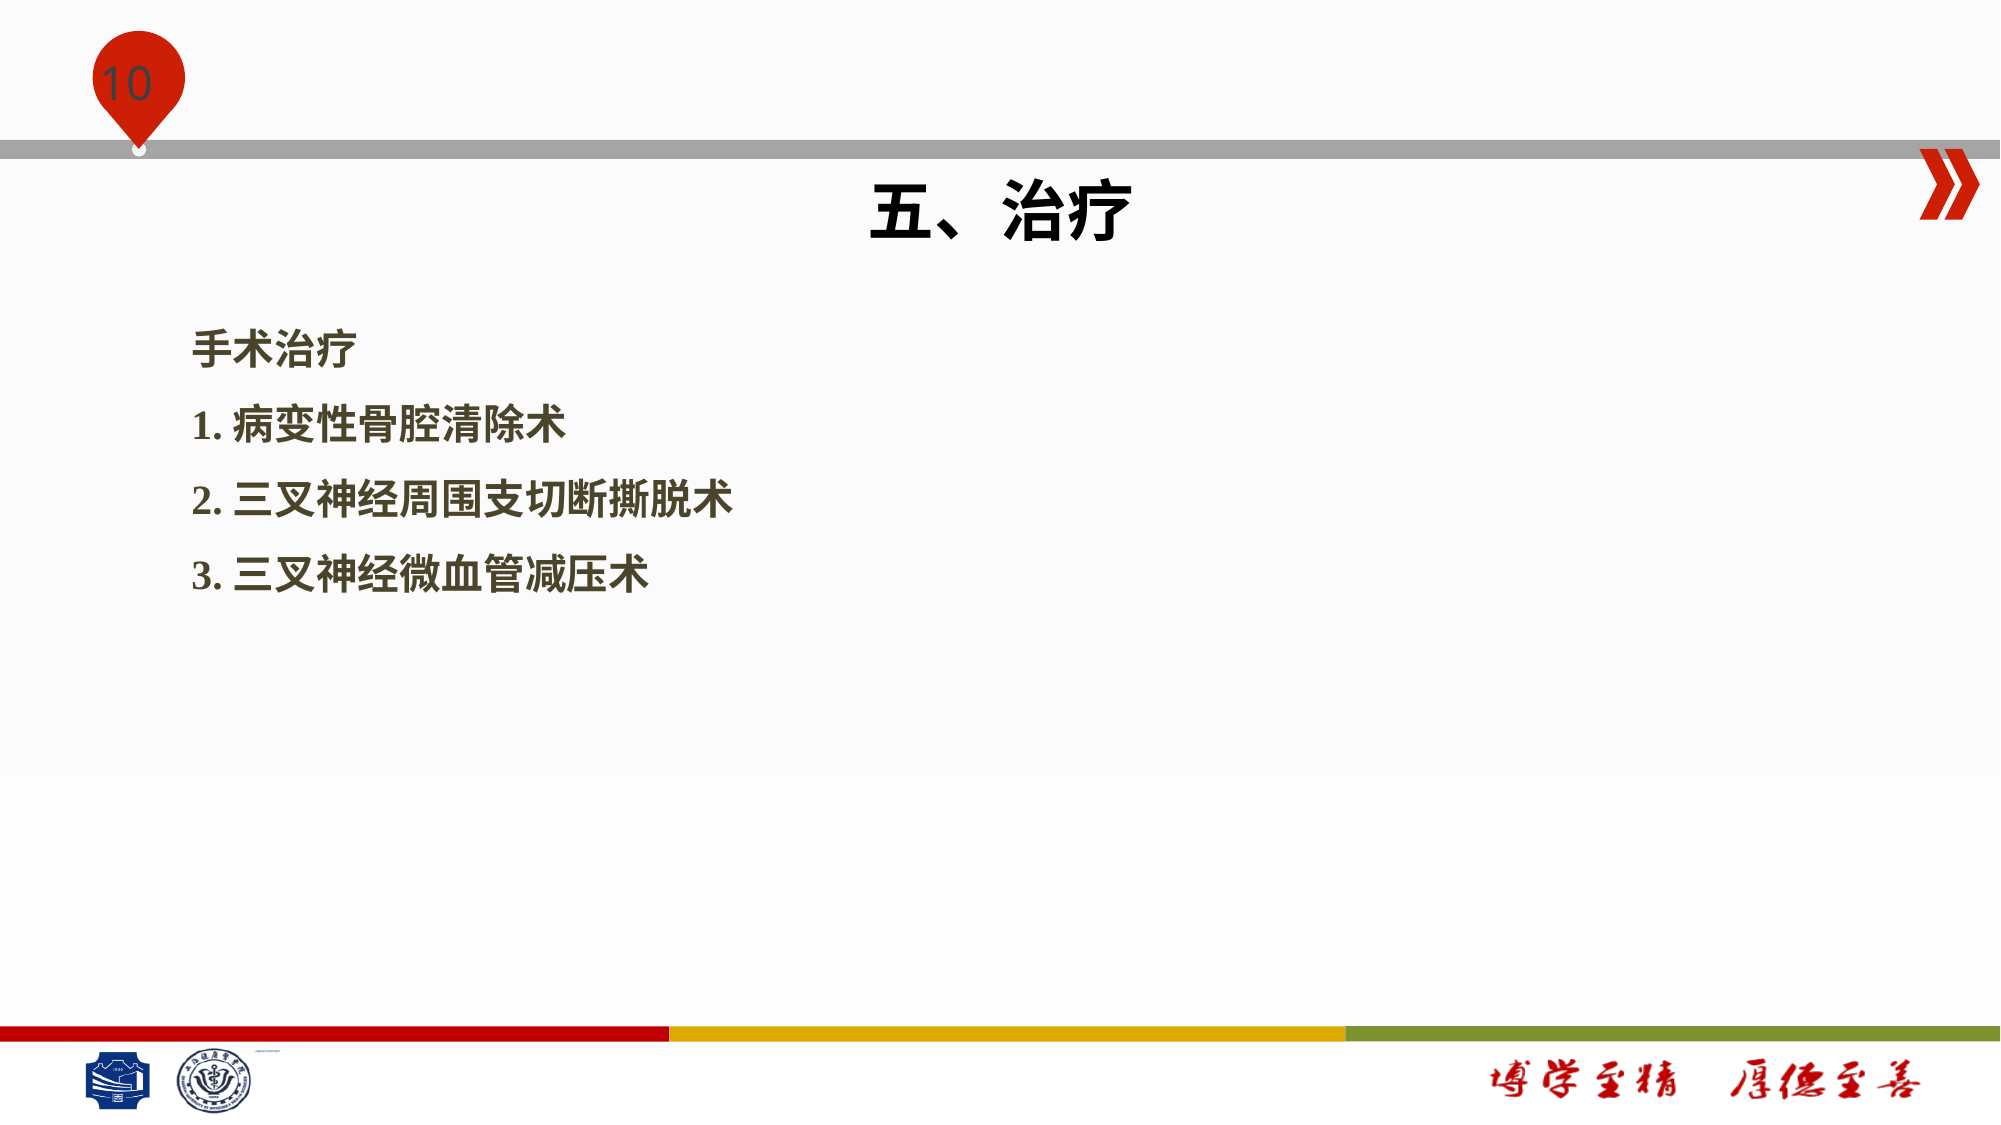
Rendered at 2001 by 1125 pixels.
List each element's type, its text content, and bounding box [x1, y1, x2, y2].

text_box 手术治疗 1.病变性骨腔清除术 2.三叉神经周围支切断撕脱术 3.三叉神经微血管减压术 [183, 289, 1549, 831]
picture [70, 1042, 260, 1121]
text_box 五、治疗 [852, 161, 1150, 257]
picture [1458, 1043, 1955, 1124]
